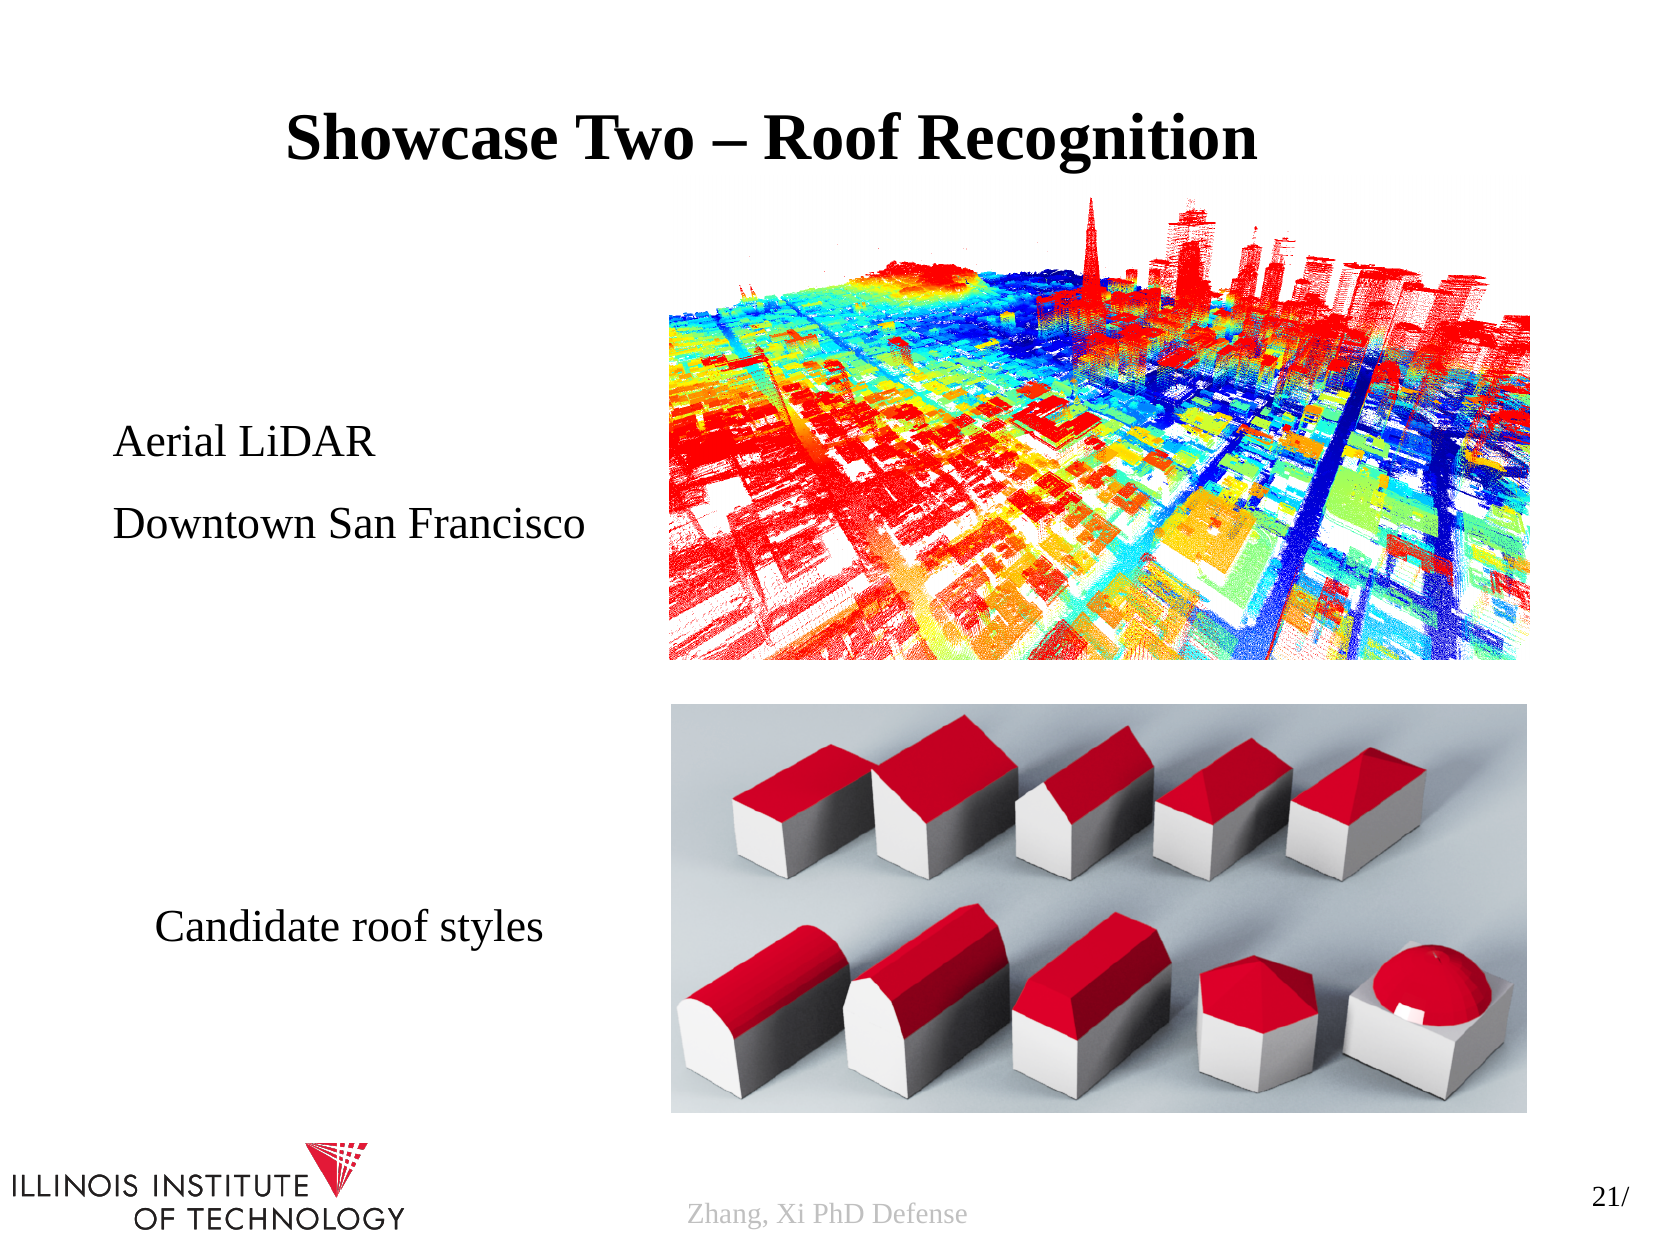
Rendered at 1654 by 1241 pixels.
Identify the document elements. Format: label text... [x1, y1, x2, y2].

slide_number 21/ [1193, 1176, 1630, 1241]
picture [671, 704, 1527, 1113]
text_box Showcase Two – Roof Recognition [270, 45, 1275, 180]
picture [13, 1142, 405, 1230]
footer Zhang, Xi PhD Defense [565, 1194, 1090, 1241]
picture [669, 175, 1530, 660]
text_box Aerial LiDAR Downtown San Francisco [97, 375, 602, 556]
picture [1415, 638, 1426, 651]
text_box Candidate roof styles [139, 861, 560, 959]
